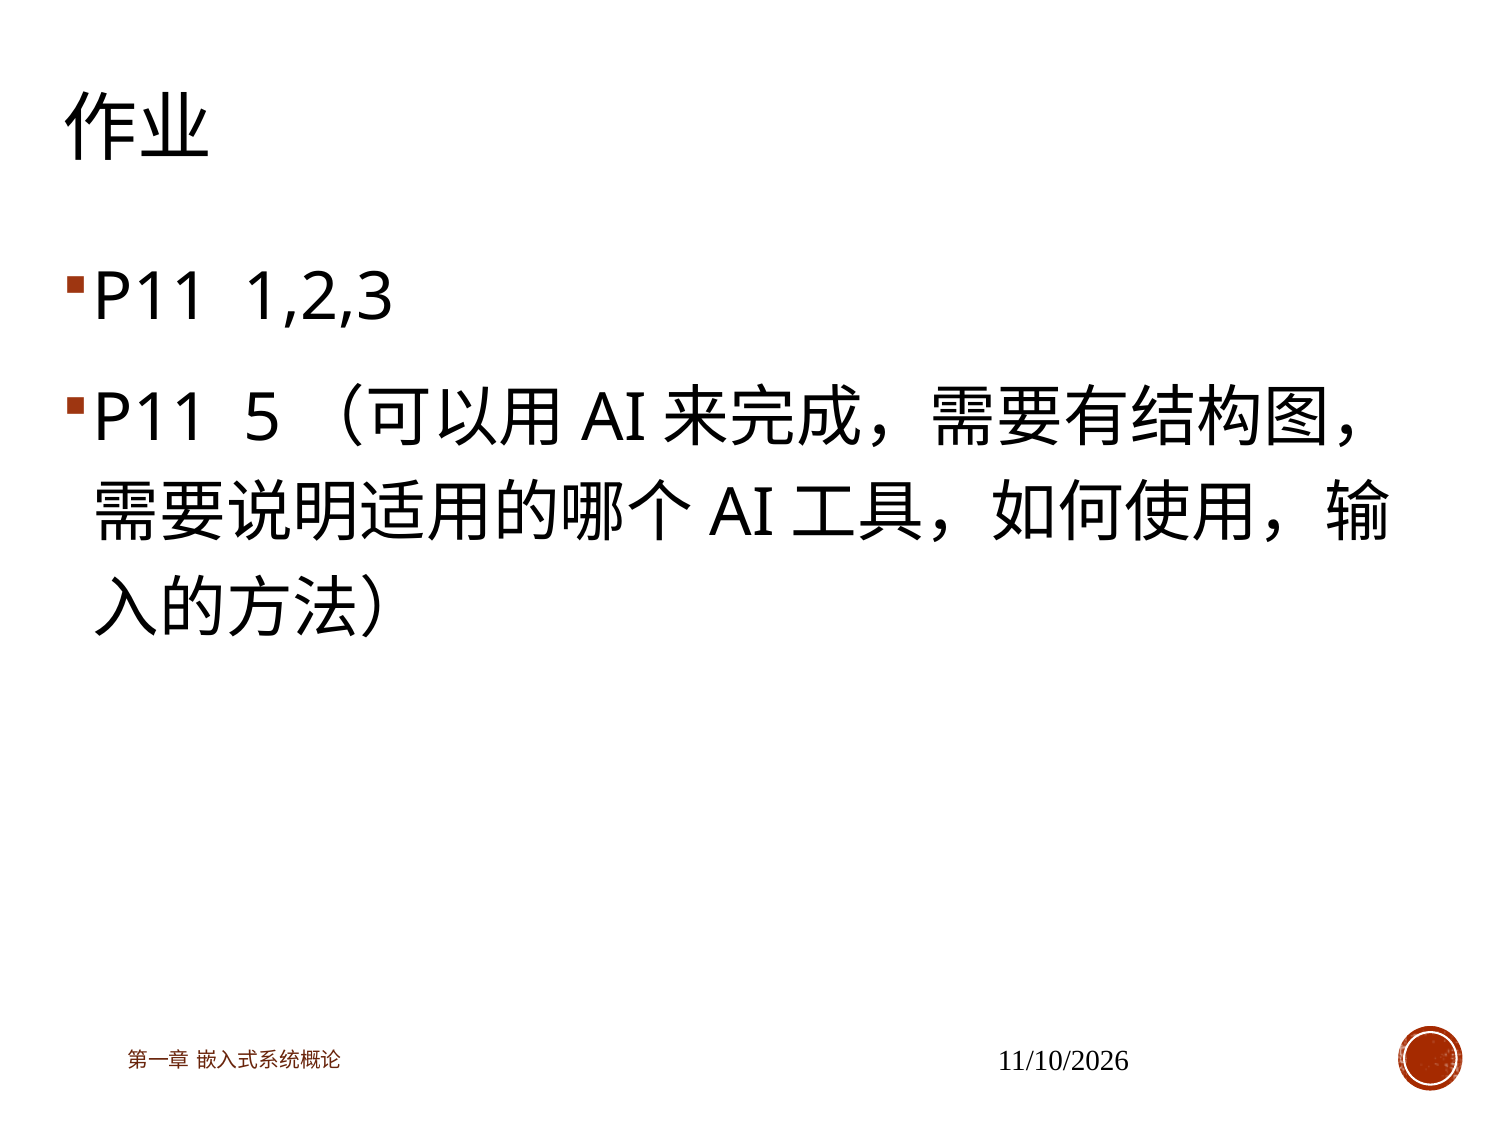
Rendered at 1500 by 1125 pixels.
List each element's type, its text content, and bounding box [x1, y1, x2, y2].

slide_number [982, 1028, 1386, 1089]
footer 第一章 嵌入式系统概论 [112, 1028, 891, 1089]
slide_number [1391, 1028, 1471, 1089]
list P11 1,2,3 P11 5（可以用AI来完成，需要有结构图，需要说明适用的哪个AI工具，如何使用，输入的方法） [47, 228, 1471, 1013]
title 作业 [47, 46, 1471, 215]
